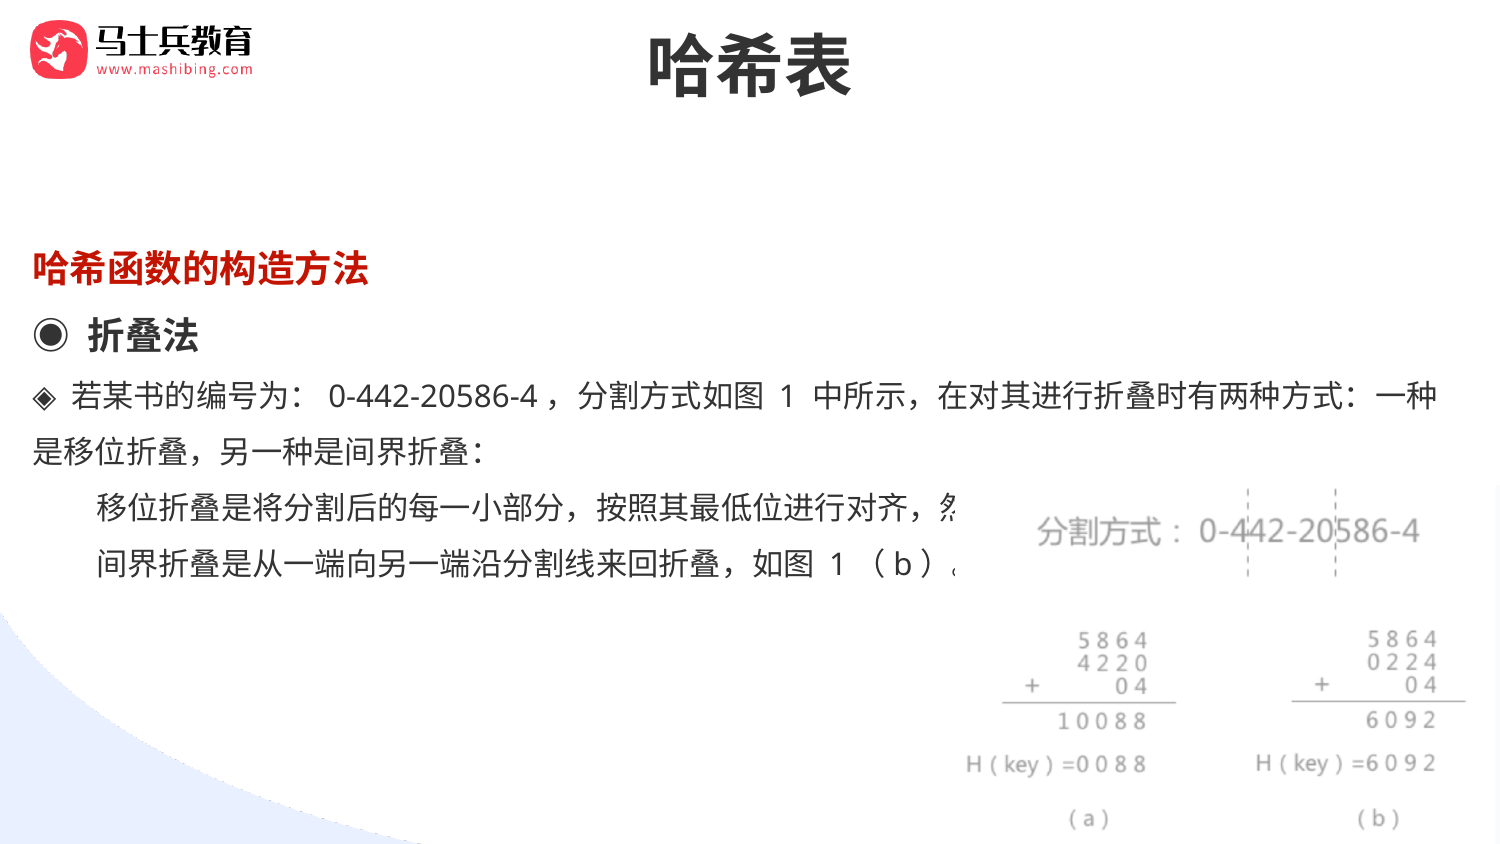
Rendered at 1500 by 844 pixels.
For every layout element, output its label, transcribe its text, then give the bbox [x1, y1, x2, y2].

text_box 哈希表 [403, 0, 1097, 128]
picture [0, 485, 1500, 844]
picture [30, 20, 252, 79]
text_box 哈希函数的构造方法 ◉ 折叠法 ◈ 若某书的编号为：0-442-20586-4，分割方式如图 1 中所示，在对其进行折叠时有两种方式：一种是移位折叠，另一种是间界折叠： 移位折叠是将分割后的每一小部分，按照其最低位进行对齐，然后相加，如图 1（a）； 间界折叠是从一端向另一端沿分割线来回折叠，如图 1（b）。 [17, 128, 1482, 610]
